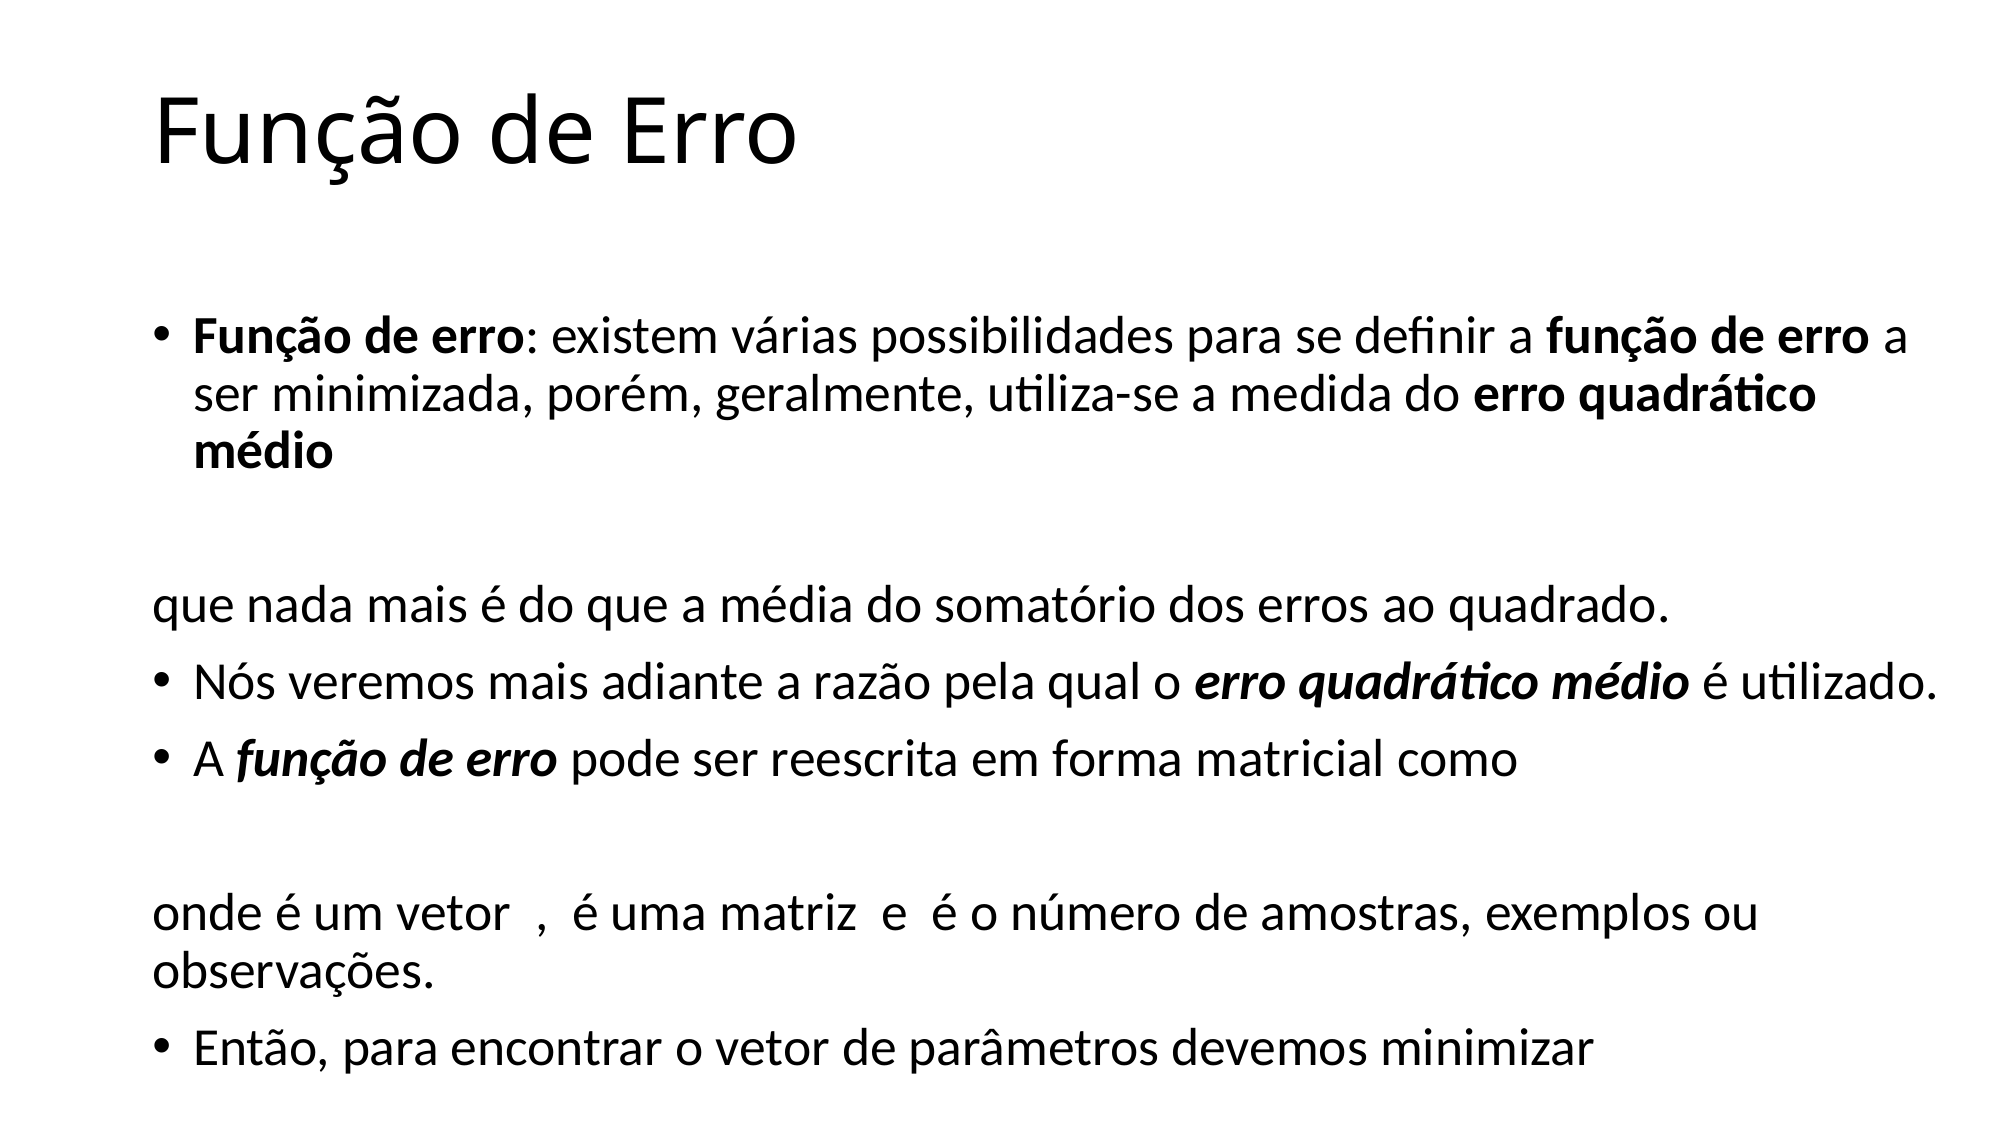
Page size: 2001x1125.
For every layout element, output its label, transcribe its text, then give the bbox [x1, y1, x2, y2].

title Função de Erro [137, 59, 1863, 209]
